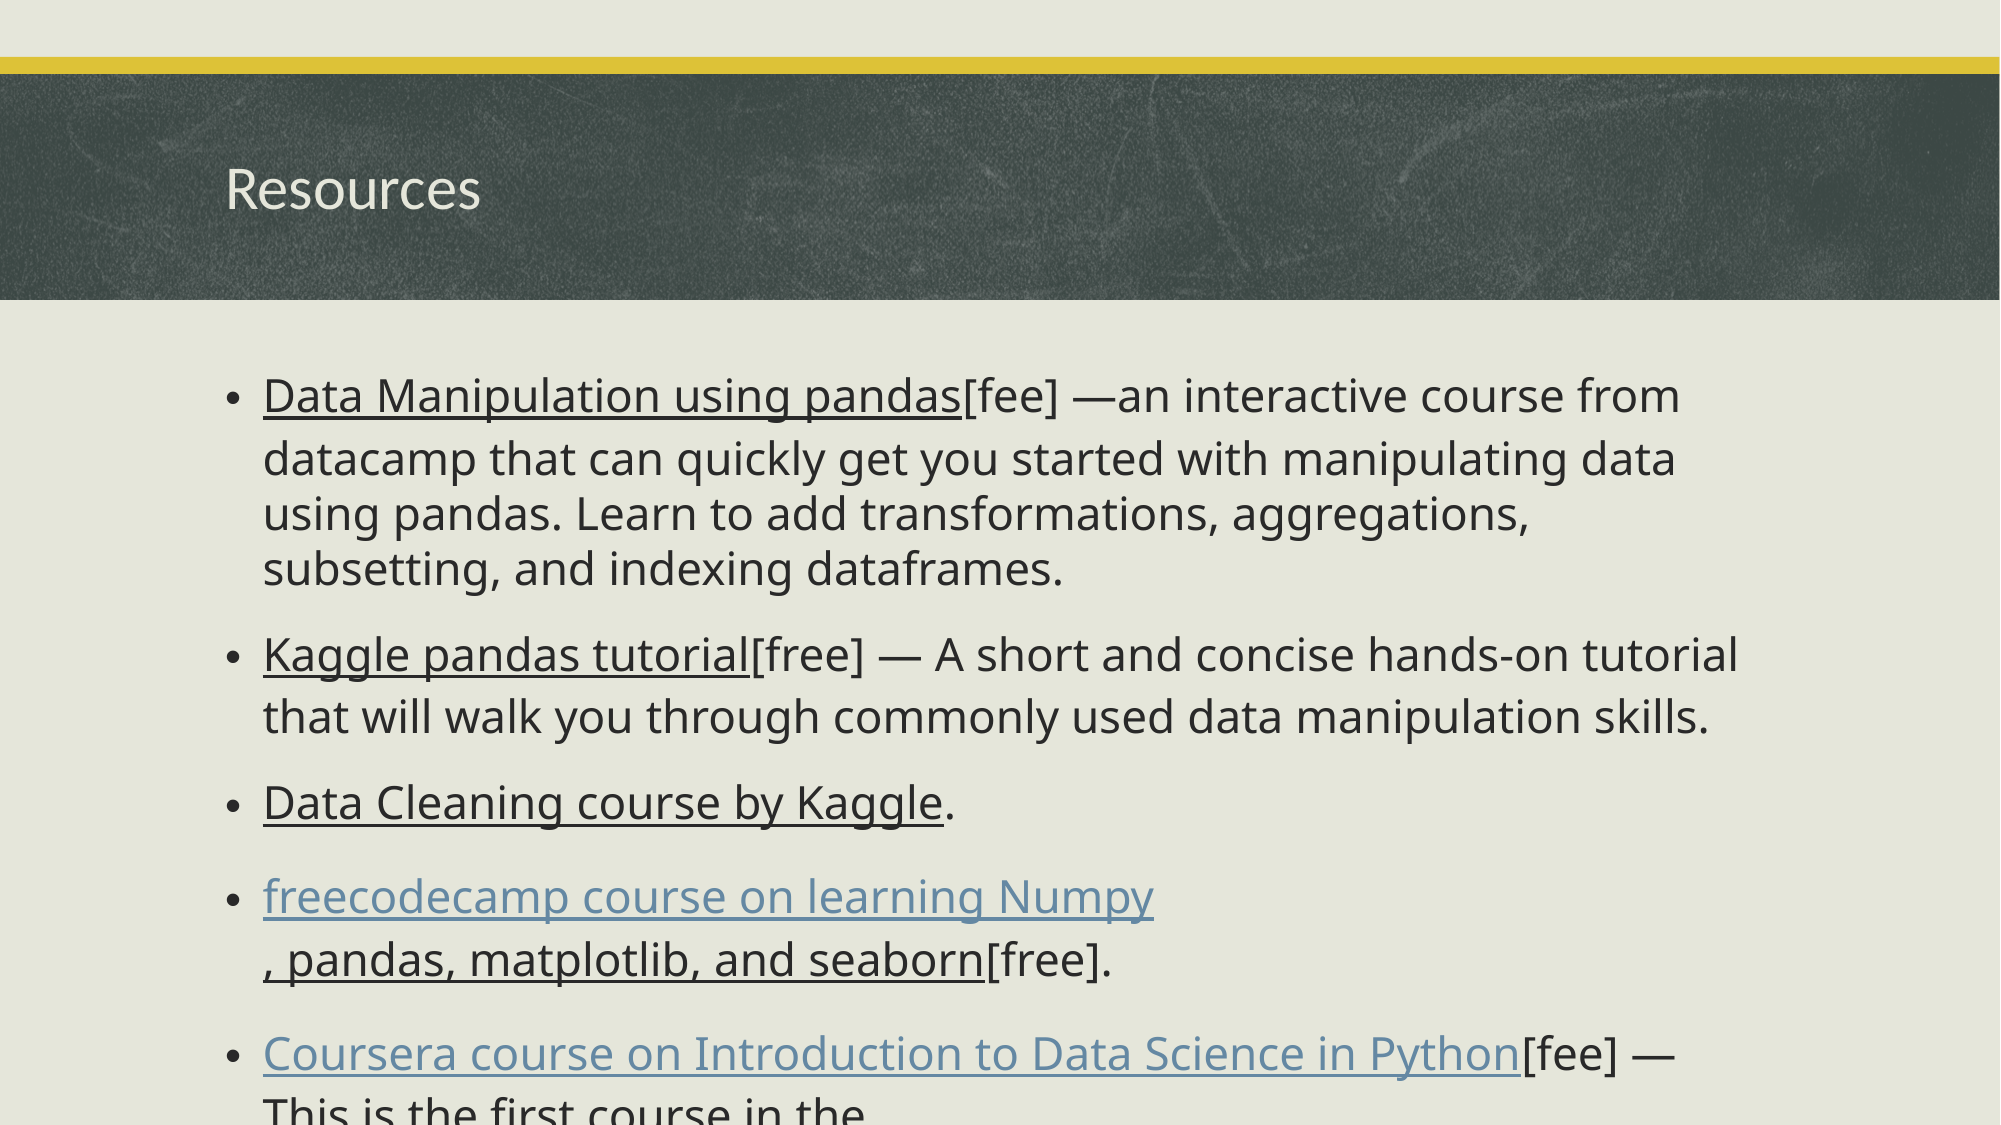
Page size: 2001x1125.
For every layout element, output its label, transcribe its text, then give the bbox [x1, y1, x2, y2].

title Resources [210, 76, 1790, 300]
picture [0, 74, 2000, 300]
list Data Manipulation using pandas[fee] —an interactive course from datacamp that can quickly get you started with manipulating data using pandas. Learn to add transformations, aggregations, subsetting, and indexing dataframes. Kaggle pandas tutorial[free] — A short and concise hands-on tutorial that will walk you through commonly used data manipulation skills. Data Cleaning course by Kaggle. freecodecamp course on learning Numpy, pandas, matplotlib, and seaborn[free]. Coursera course on Introduction to Data Science in Python[fee] — This is the first course in the Applied Data Science with Python Specialization. [210, 359, 1790, 1014]
